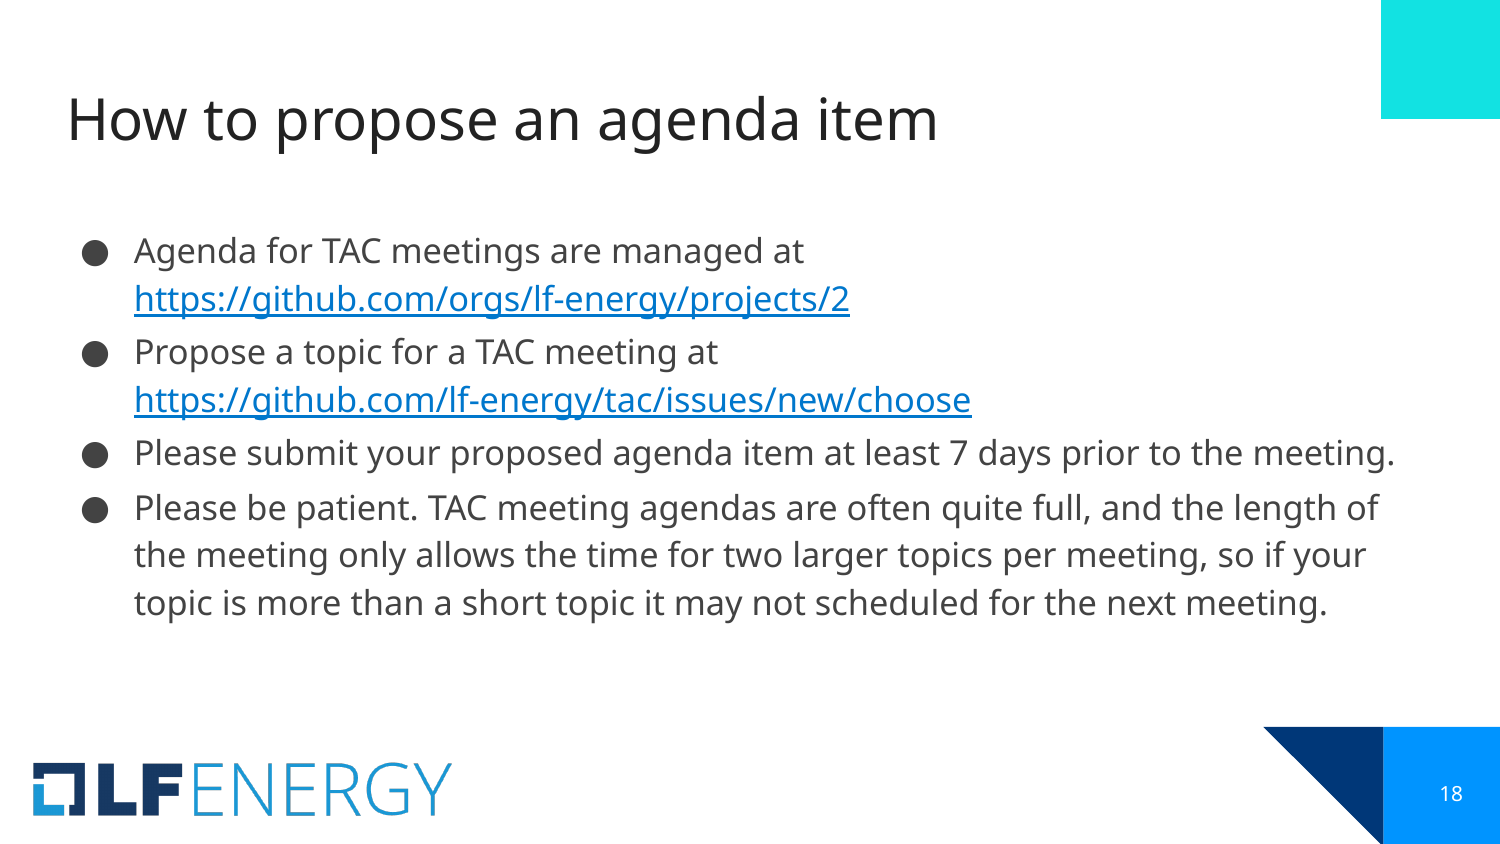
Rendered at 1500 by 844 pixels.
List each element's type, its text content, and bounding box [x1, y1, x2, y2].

list Agenda for TAC meetings are managed at https://github.com/orgs/lf-energy/projects/2 Propose a topic for a TAC meeting at https://github.com/lf-energy/tac/issues/new/choose Please submit your proposed agenda item at least 7 days prior to the meeting. Please be patient. TAC meeting agendas are often quite full, and the length of the meeting only allows the time for two larger topics per meeting, so if your topic is more than a short topic it may not scheduled for the next meeting. [46, 208, 1444, 674]
picture [31, 756, 454, 822]
title How to propose an agenda item [51, 67, 1449, 167]
slide_number ‹#› [1387, 762, 1478, 828]
